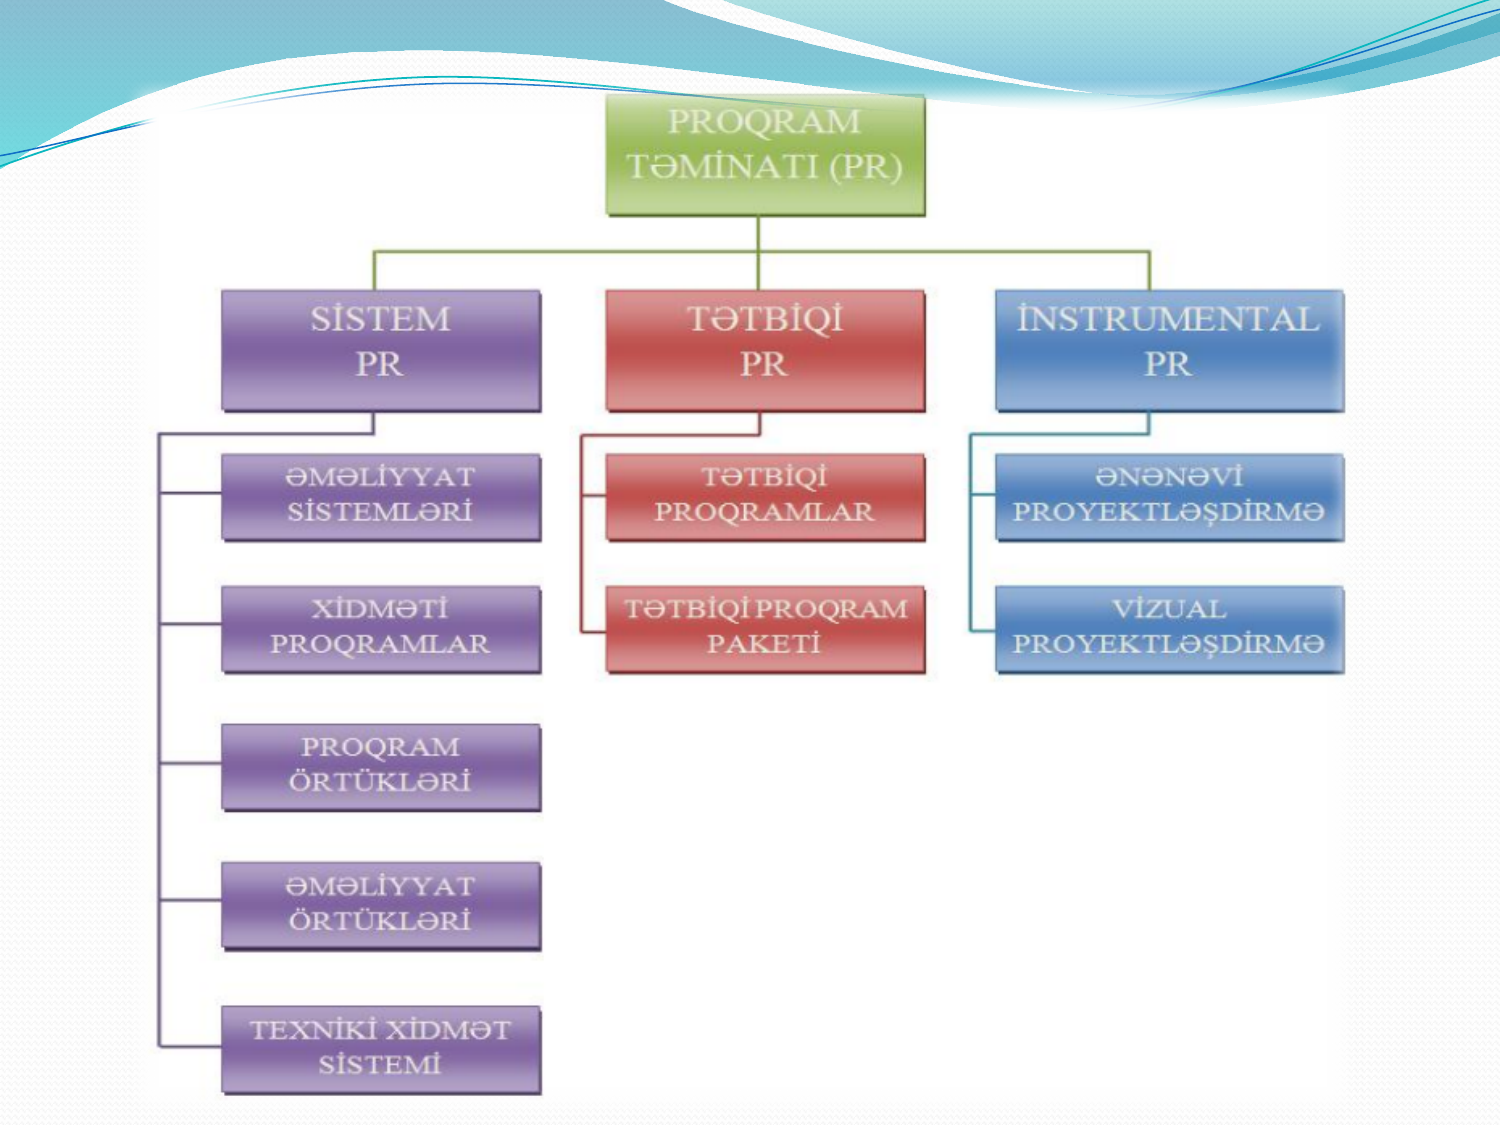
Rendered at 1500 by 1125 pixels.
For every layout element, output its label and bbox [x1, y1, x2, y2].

picture [123, 77, 1365, 1125]
